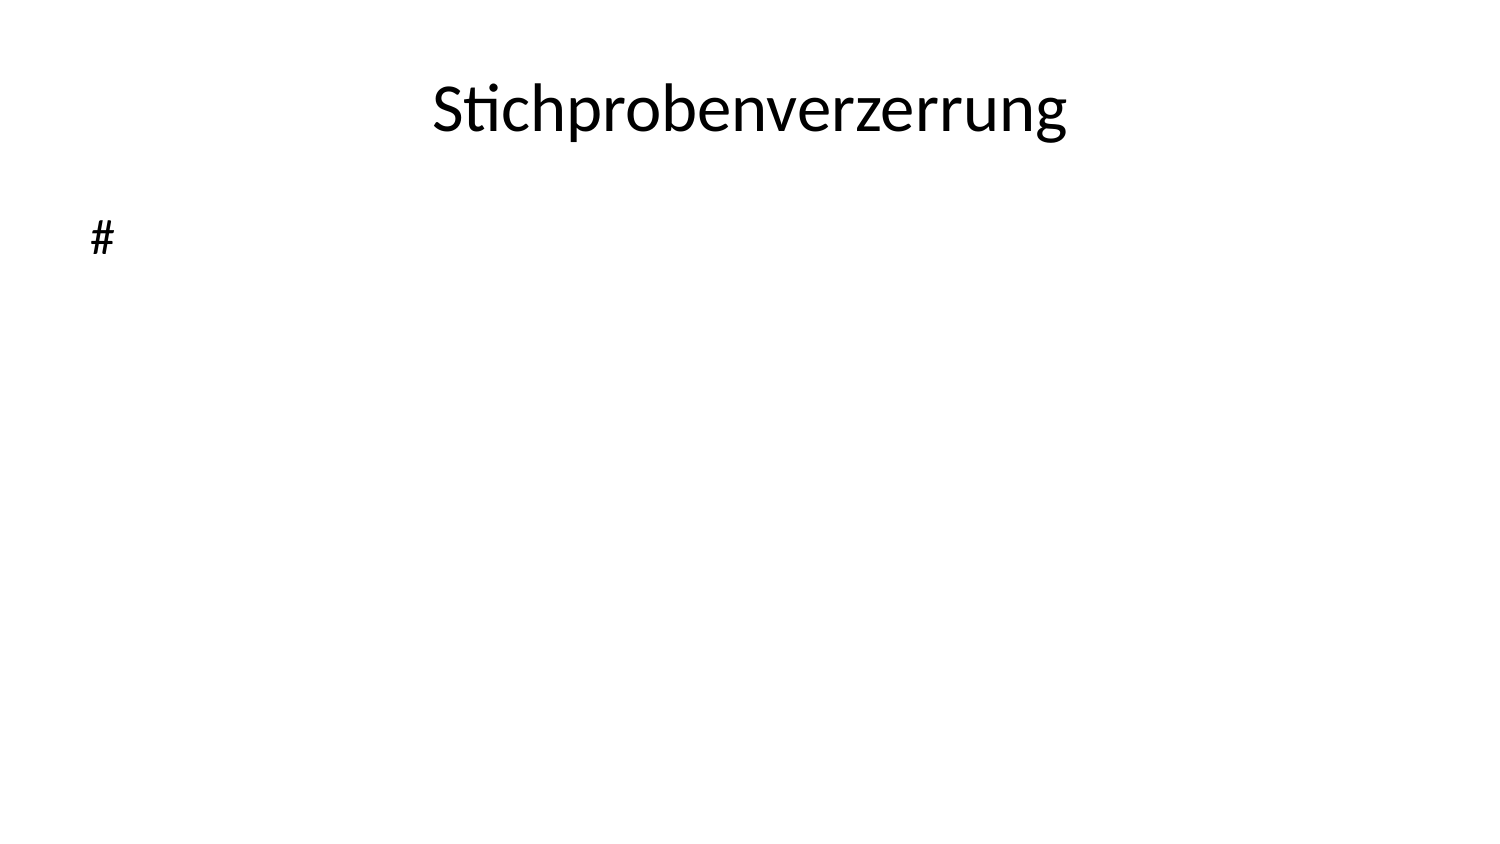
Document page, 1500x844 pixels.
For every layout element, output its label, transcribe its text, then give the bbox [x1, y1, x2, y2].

title Stichprobenverzerrung [75, 33, 1425, 175]
list # [75, 196, 1425, 754]
